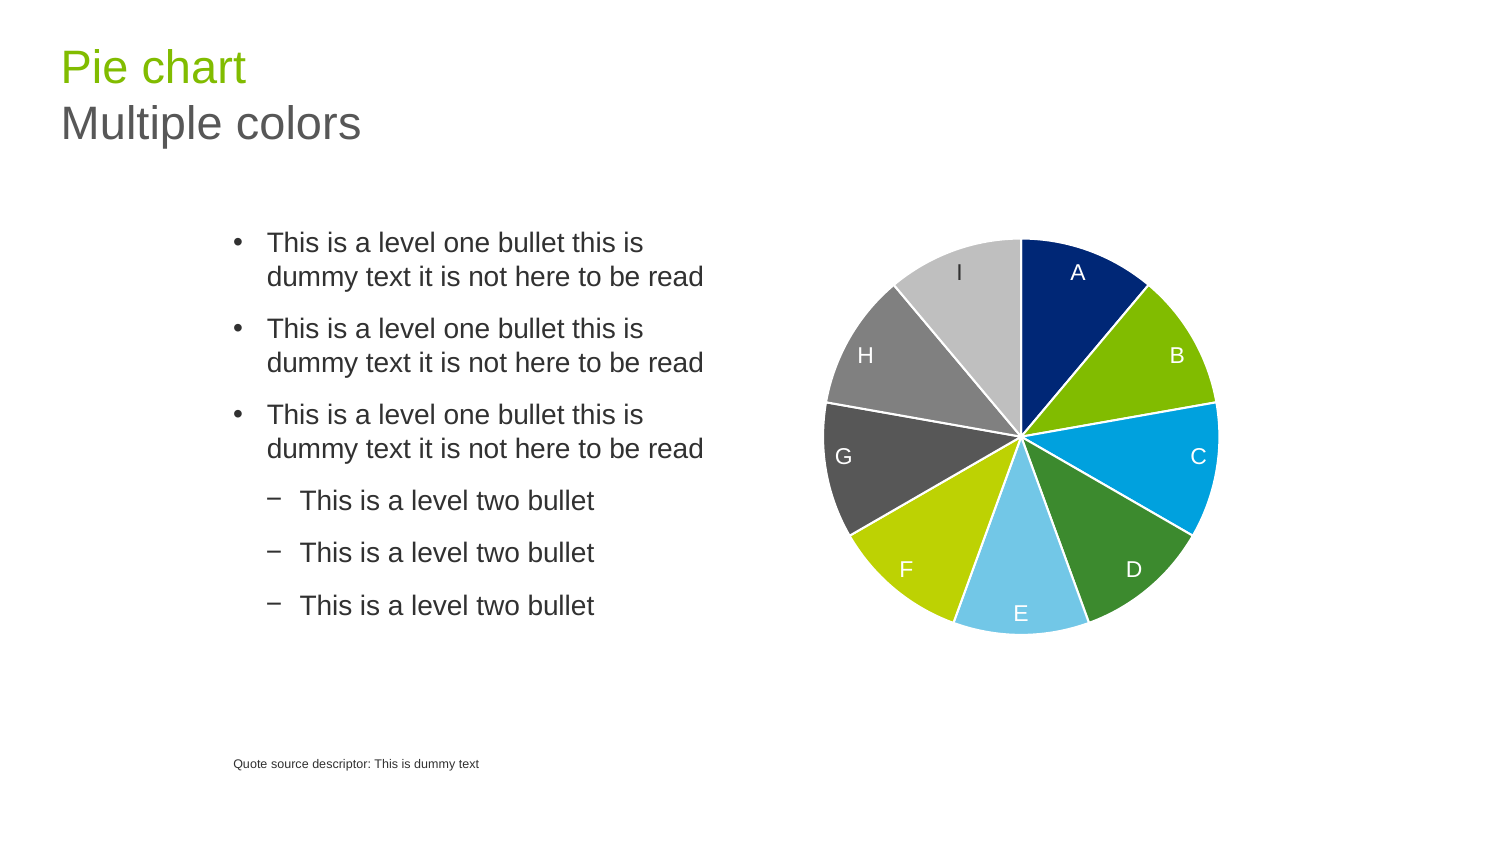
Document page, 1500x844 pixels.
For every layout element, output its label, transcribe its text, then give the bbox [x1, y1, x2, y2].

text_box This is a level one bullet this is dummy text it is not here to be read This is a level one bullet this is dummy text it is not here to be read This is a level one bullet this is dummy text it is not here to be read This is a level two bullet This is a level two bullet This is a level two bullet [233, 225, 743, 709]
chart [724, 207, 1257, 666]
text_box Quote source descriptor: This is dummy text [233, 755, 1278, 782]
title Pie chart Multiple colors [60, 36, 1437, 95]
